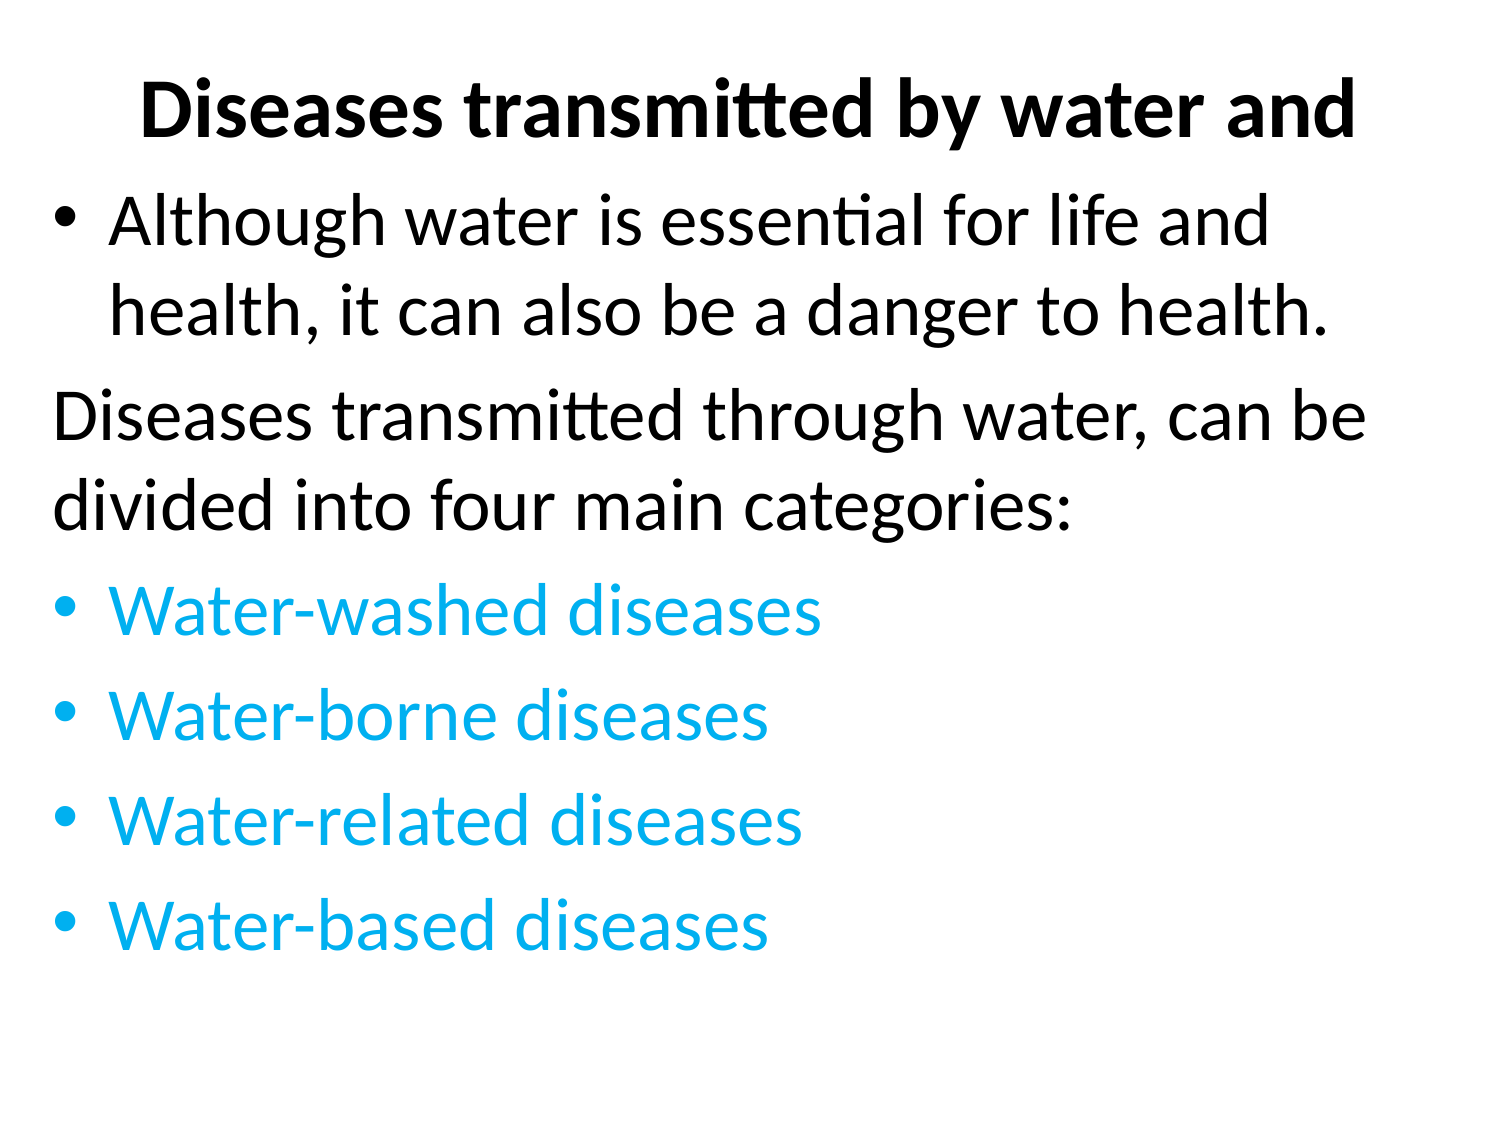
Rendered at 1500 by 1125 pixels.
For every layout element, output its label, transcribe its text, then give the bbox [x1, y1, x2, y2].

title Diseases transmitted by water and [75, 45, 1425, 162]
list Although water is essential for life and health, it can also be a danger to health. Diseases transmitted through water, can be divided into four main categories: Water-washed diseases Water-borne diseases Water-related diseases Water-based diseases [37, 162, 1425, 1088]
